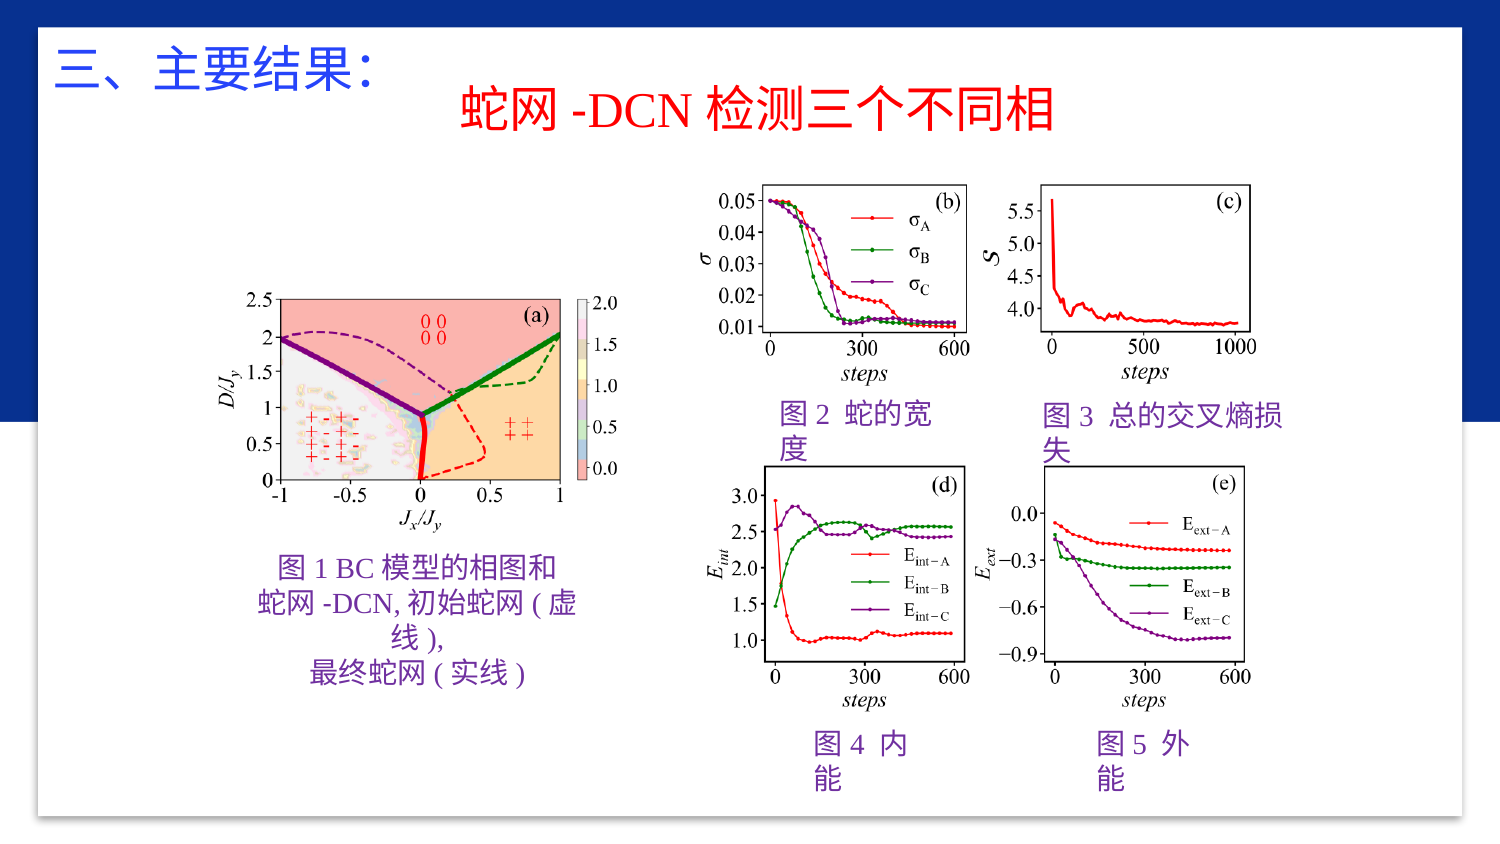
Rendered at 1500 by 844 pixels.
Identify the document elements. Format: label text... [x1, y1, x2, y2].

text_box 图1 BC模型的相图和 蛇网-DCN,初始蛇网(虚线), 最终蛇网(实线) [231, 541, 604, 661]
text_box 蛇网-DCN检测三个不同相 [308, 69, 1206, 146]
text_box 图2 蛇的宽度 [764, 391, 965, 461]
picture [212, 286, 623, 538]
picture [689, 179, 975, 391]
text_box 图4 内能 [799, 717, 949, 803]
picture [702, 461, 1256, 716]
text_box 图5 外能 [1081, 717, 1231, 803]
text_box 三、主要结果： [38, 30, 789, 106]
text_box 图3 总的交叉熵损失 [1028, 390, 1322, 475]
picture [977, 179, 1262, 389]
